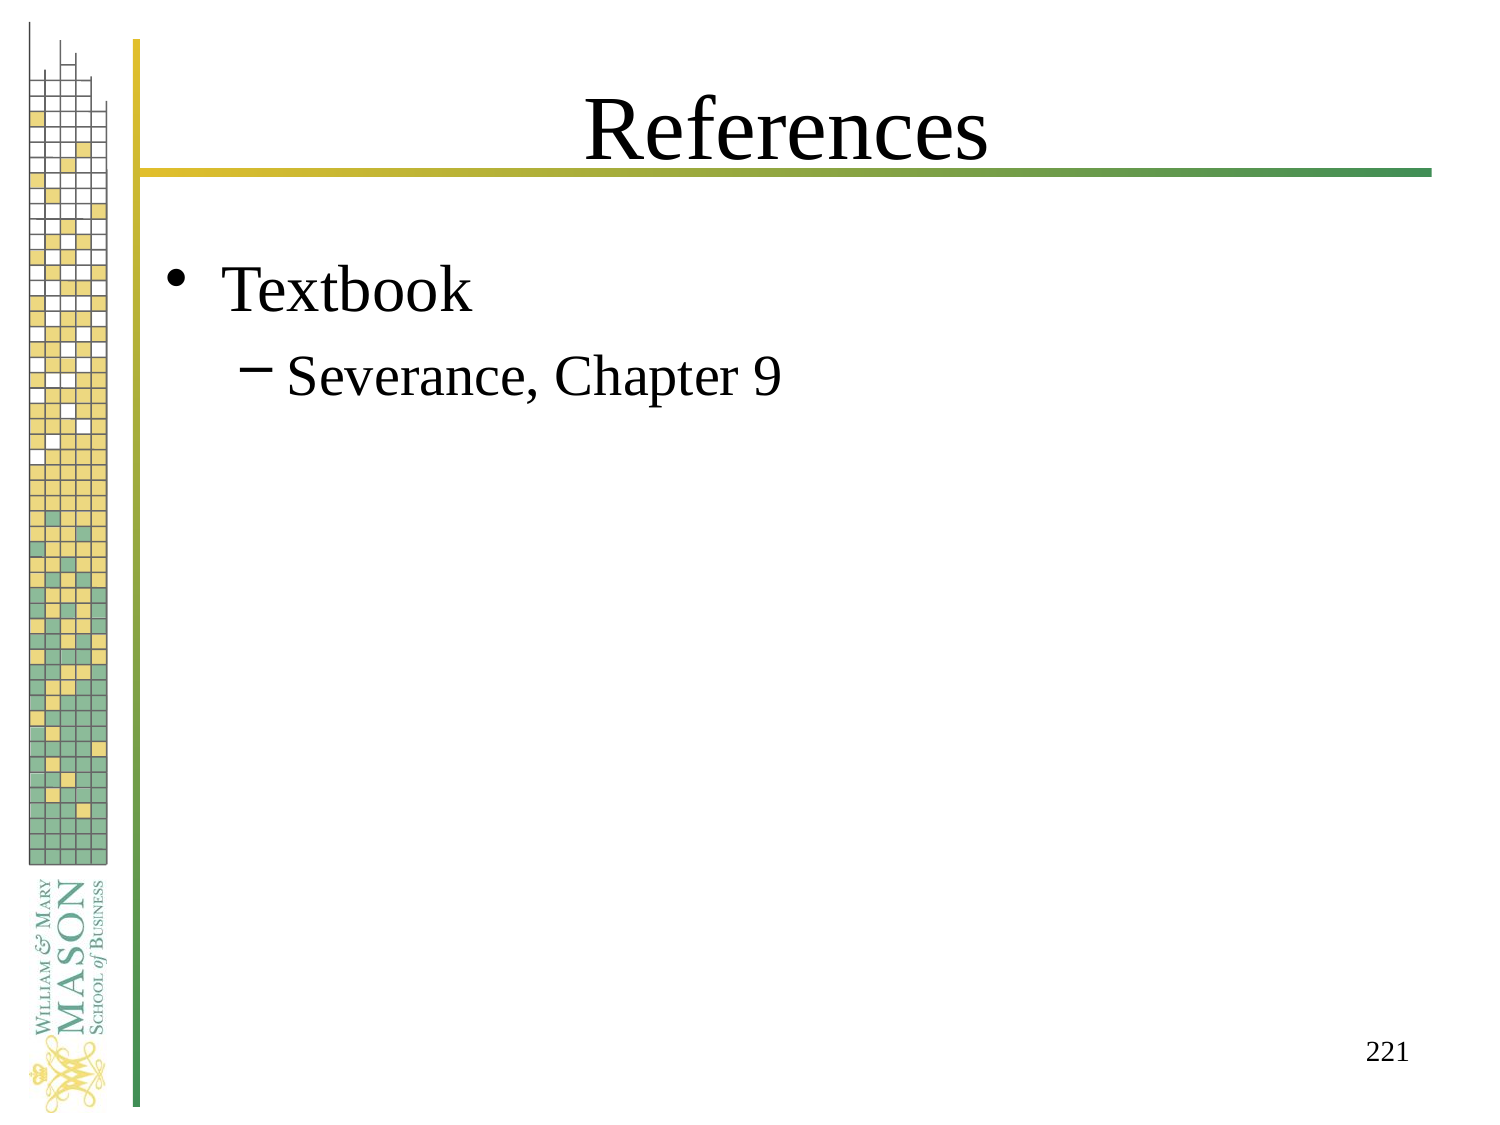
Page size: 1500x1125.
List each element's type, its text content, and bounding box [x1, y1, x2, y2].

title References [150, 45, 1425, 200]
list Textbook Severance, Chapter 9 [150, 237, 1425, 1005]
slide_number 221 [1048, 1024, 1426, 1103]
slide_number 70 [29, 879, 107, 1113]
